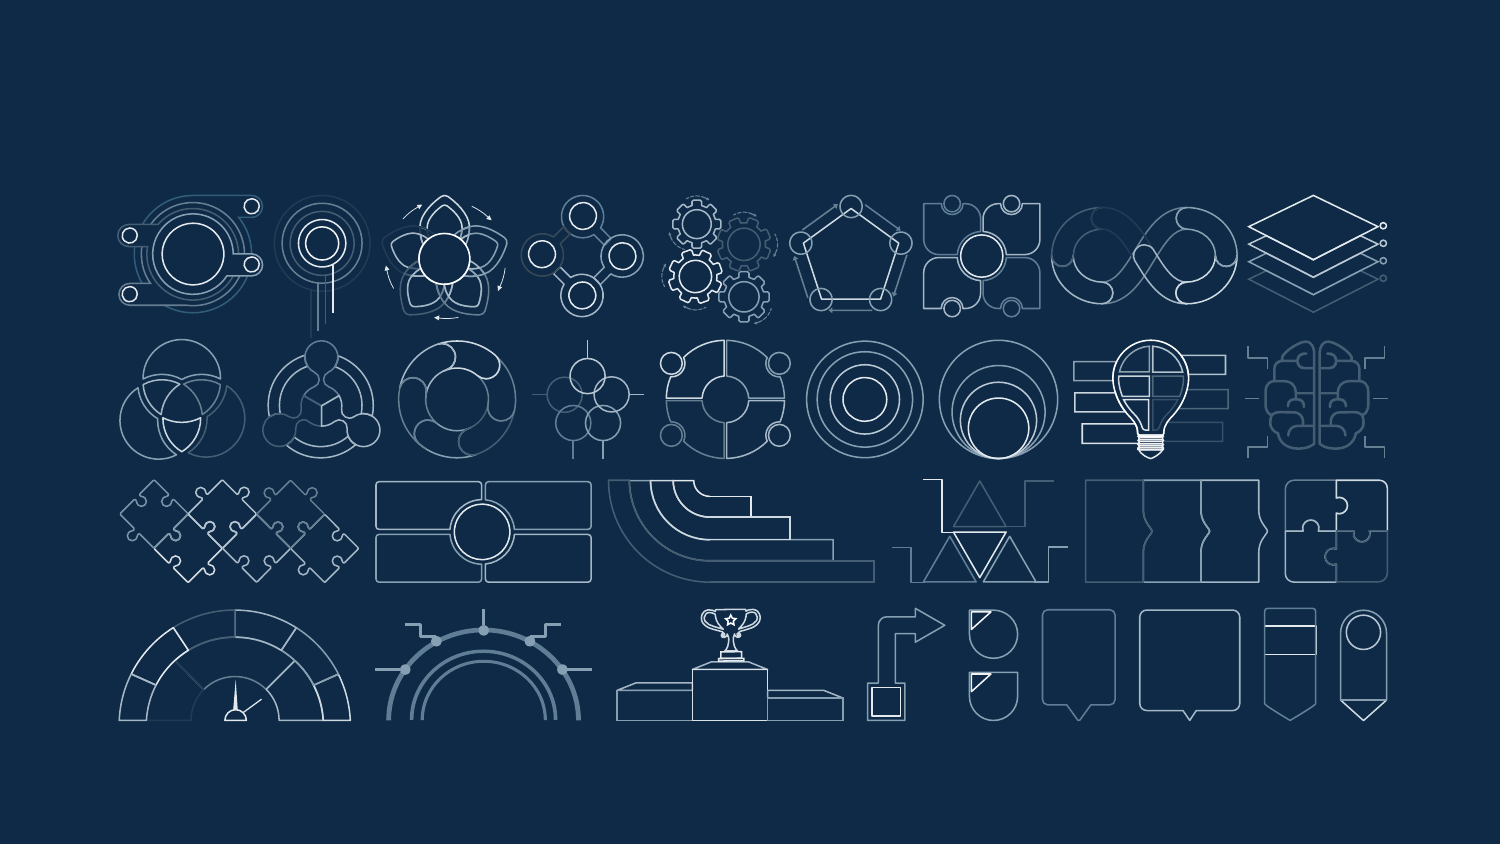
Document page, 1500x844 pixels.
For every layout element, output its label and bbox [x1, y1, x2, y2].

text_box [1073, 340, 1229, 459]
text_box [806, 340, 924, 458]
text_box [608, 479, 875, 583]
text_box [969, 609, 1018, 659]
text_box [660, 340, 791, 459]
text_box [381, 195, 508, 330]
text_box [789, 195, 913, 314]
text_box [661, 195, 779, 325]
text_box [398, 340, 516, 459]
text_box [1284, 479, 1388, 583]
text_box [119, 339, 246, 460]
text_box [1139, 610, 1240, 721]
text_box [1042, 609, 1116, 721]
text_box [531, 339, 645, 459]
text_box [867, 608, 945, 721]
text_box [274, 195, 371, 339]
text_box [616, 609, 844, 721]
text_box [119, 479, 359, 583]
text_box [1051, 207, 1238, 305]
text_box [923, 195, 1041, 317]
text_box [969, 672, 1018, 721]
text_box [375, 481, 592, 583]
text_box [1244, 340, 1389, 459]
text_box [1085, 479, 1268, 583]
text_box [939, 340, 1058, 459]
text_box [260, 340, 383, 459]
text_box [1248, 195, 1388, 313]
text_box [891, 479, 1069, 583]
text_box [1340, 609, 1387, 721]
text_box [117, 195, 263, 323]
text_box [374, 609, 593, 721]
text_box [118, 609, 351, 721]
text_box [518, 195, 650, 317]
text_box [1264, 608, 1317, 721]
